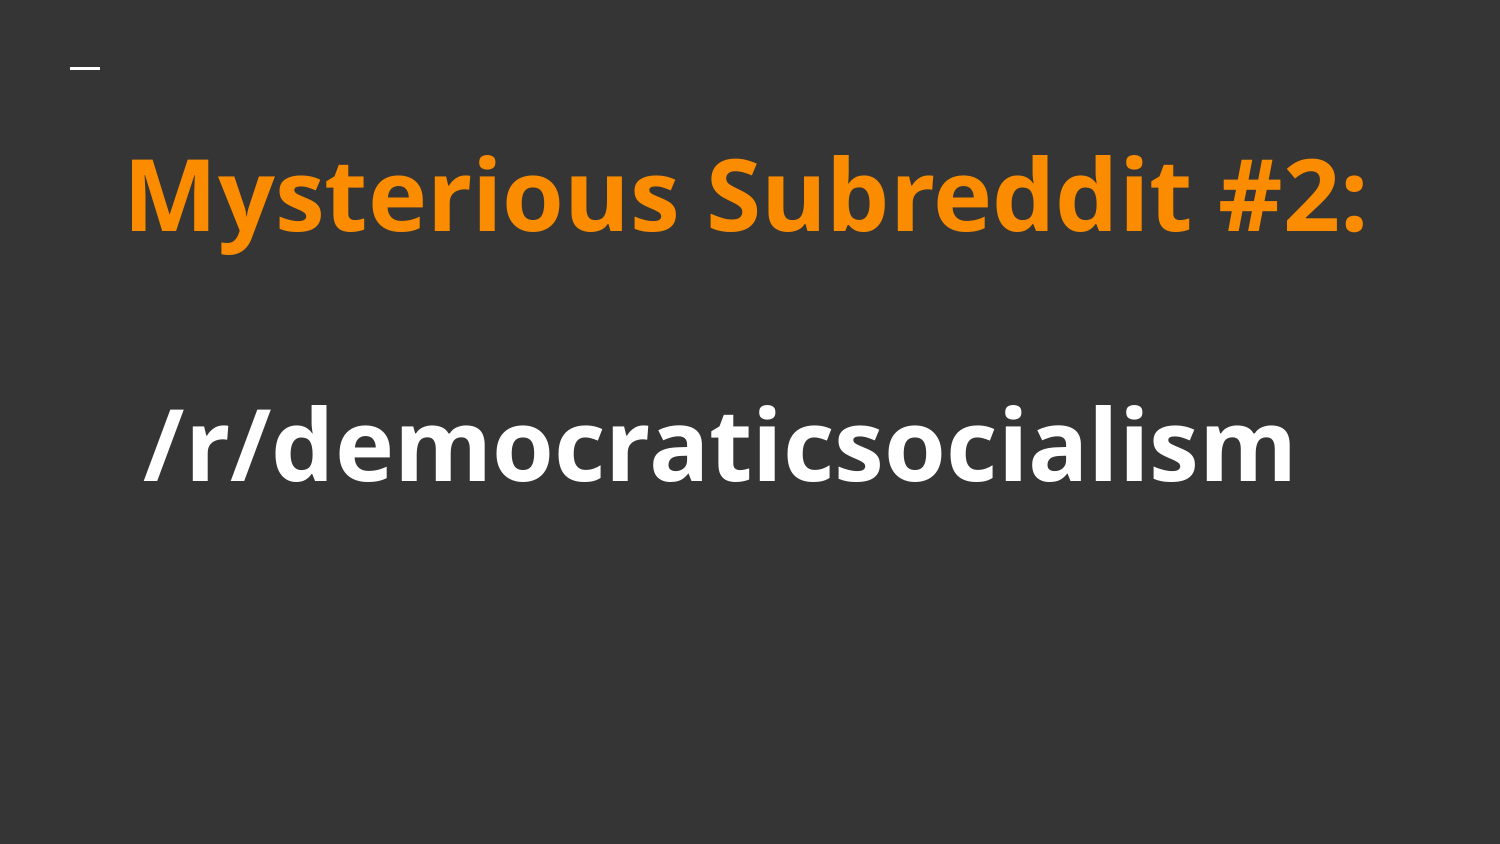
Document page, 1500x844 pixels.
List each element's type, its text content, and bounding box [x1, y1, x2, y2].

title Mysterious Subreddit #2: [108, 116, 1397, 314]
text_box /r/democraticsocialism [128, 366, 1356, 534]
